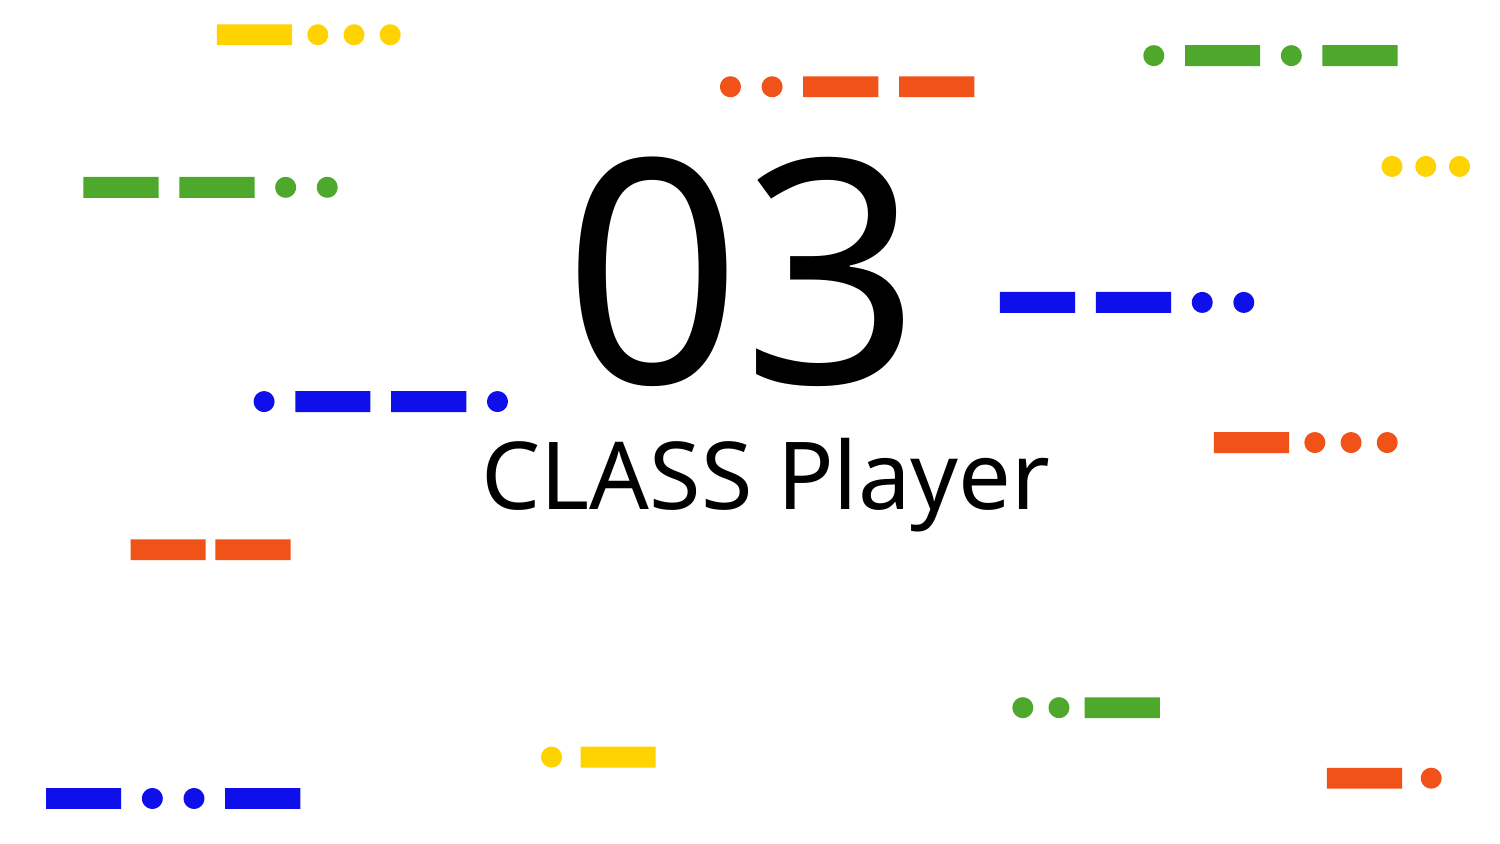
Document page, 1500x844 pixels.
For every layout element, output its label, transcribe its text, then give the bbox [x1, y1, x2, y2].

title CLASS Player [334, 394, 1213, 551]
title 03 [460, 118, 1040, 394]
